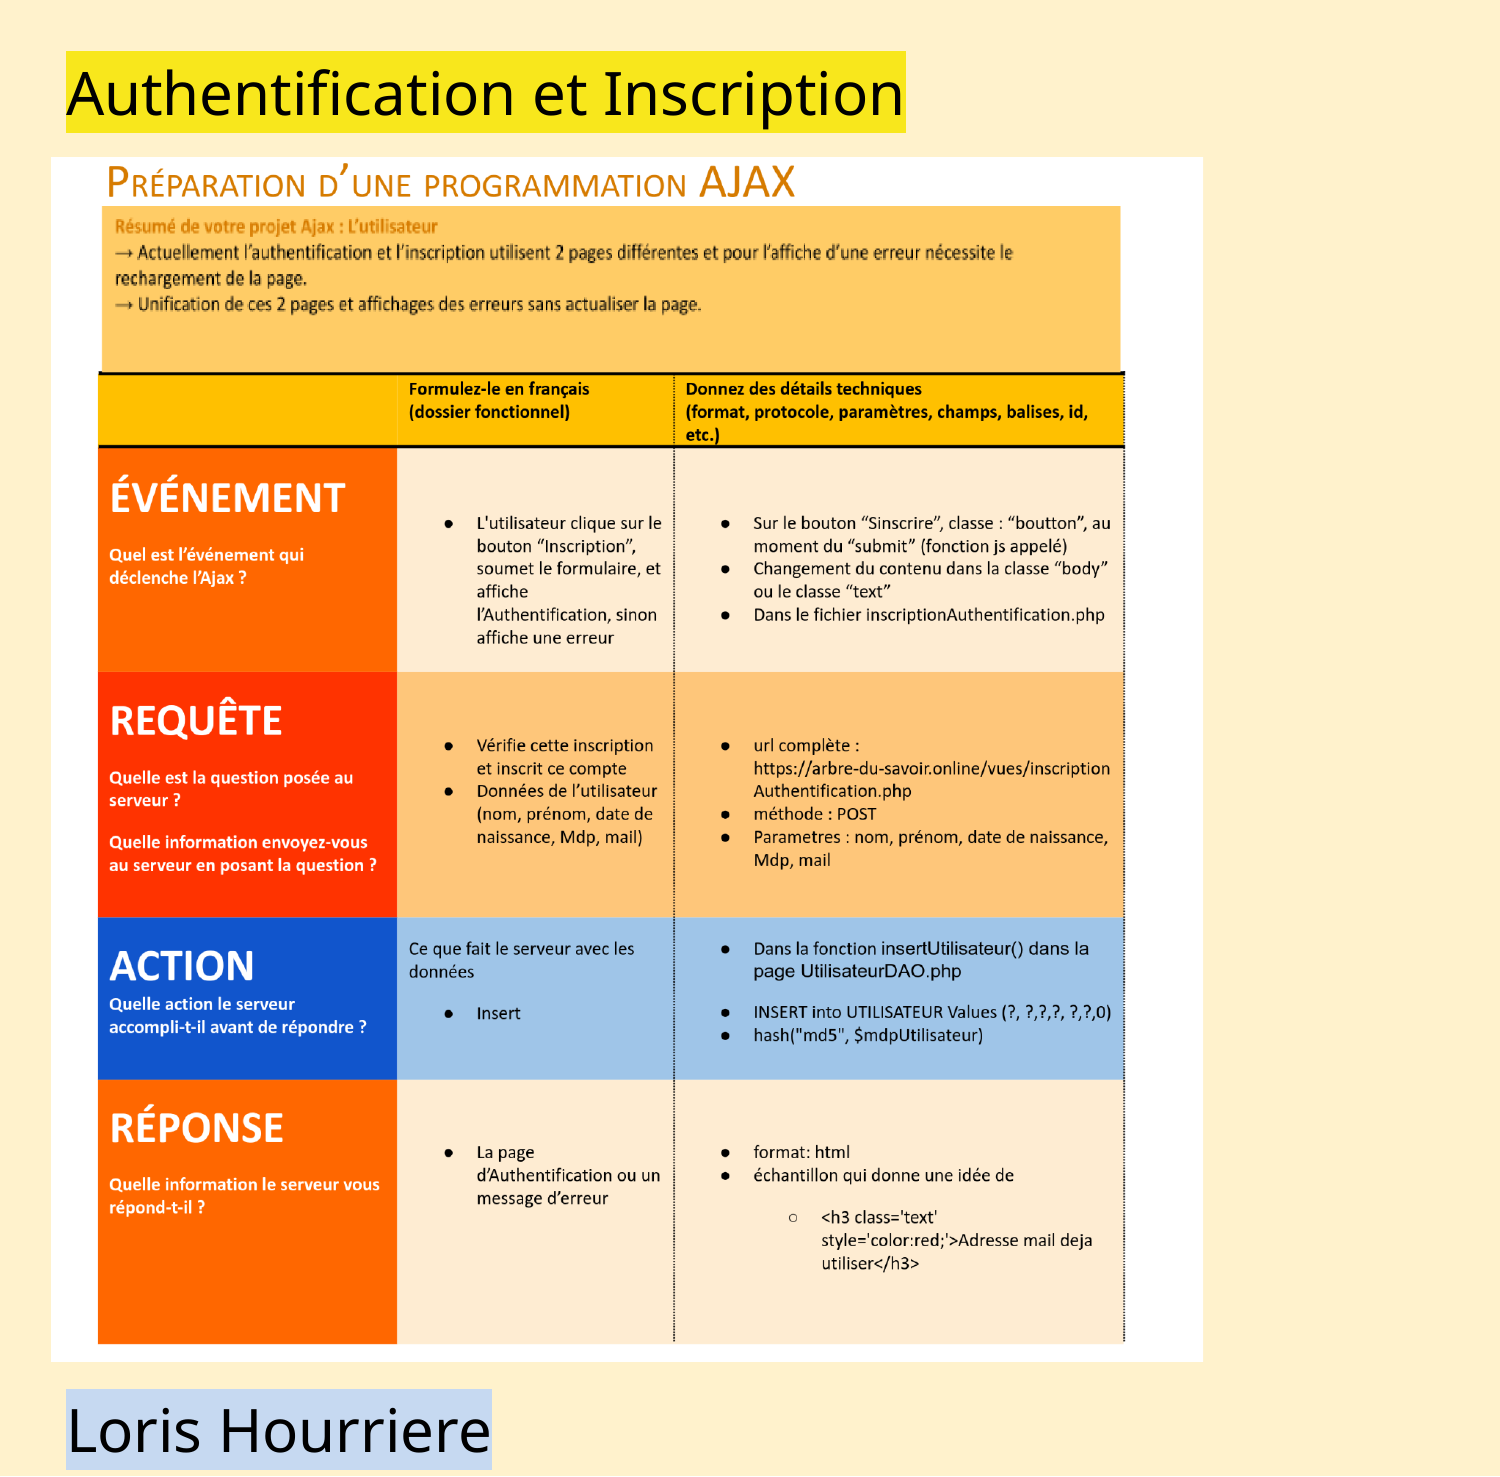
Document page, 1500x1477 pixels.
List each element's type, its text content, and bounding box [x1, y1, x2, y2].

picture [50, 157, 1204, 1362]
title Authentification et Inscription [51, 40, 1449, 143]
title Loris Hourriere [51, 1377, 1449, 1477]
